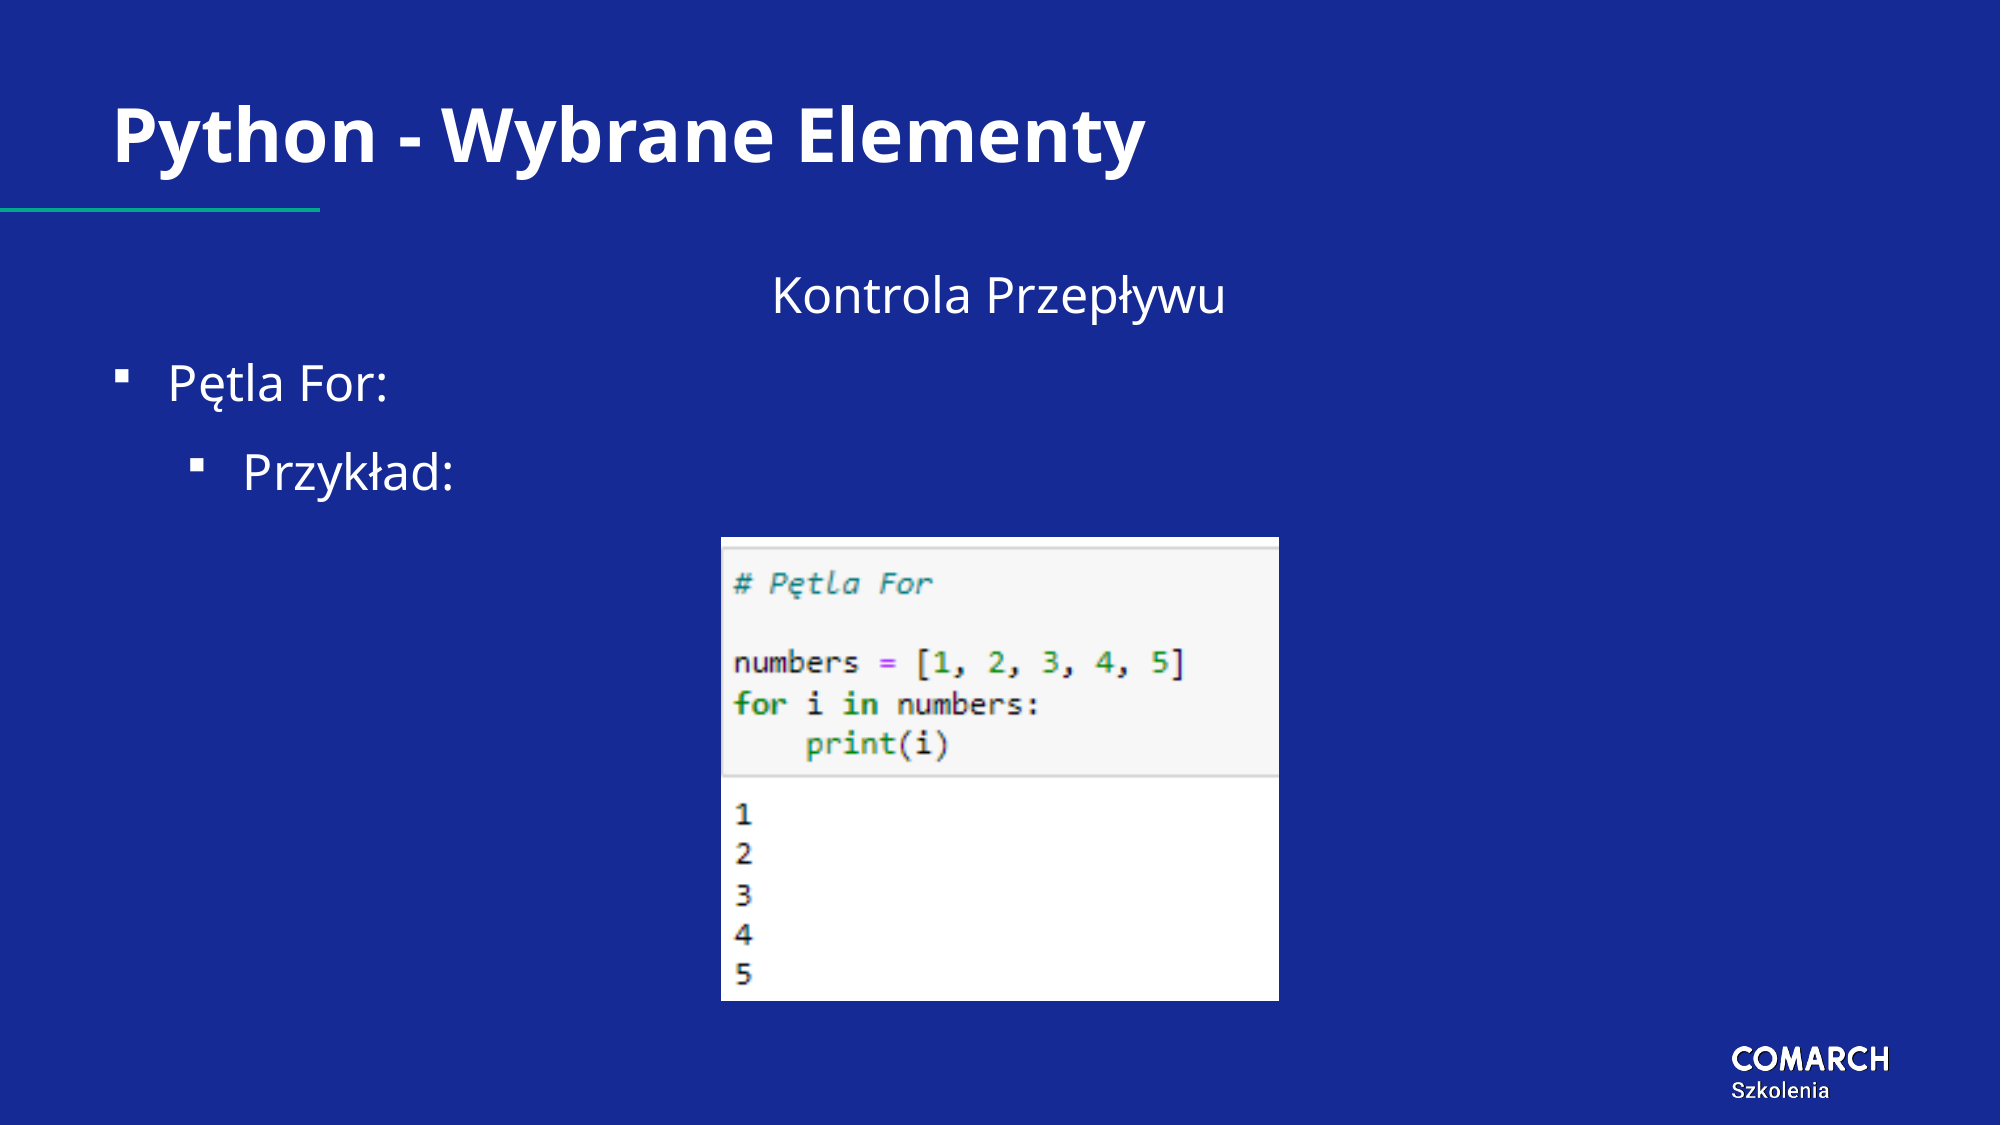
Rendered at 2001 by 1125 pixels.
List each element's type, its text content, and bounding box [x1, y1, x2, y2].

title Python - Wybrane Elementy [111, 0, 1889, 185]
picture [721, 537, 1279, 1001]
list Kontrola Przepływu Pętla For: Przykład: [111, 243, 1889, 1000]
picture [1732, 1046, 1889, 1098]
